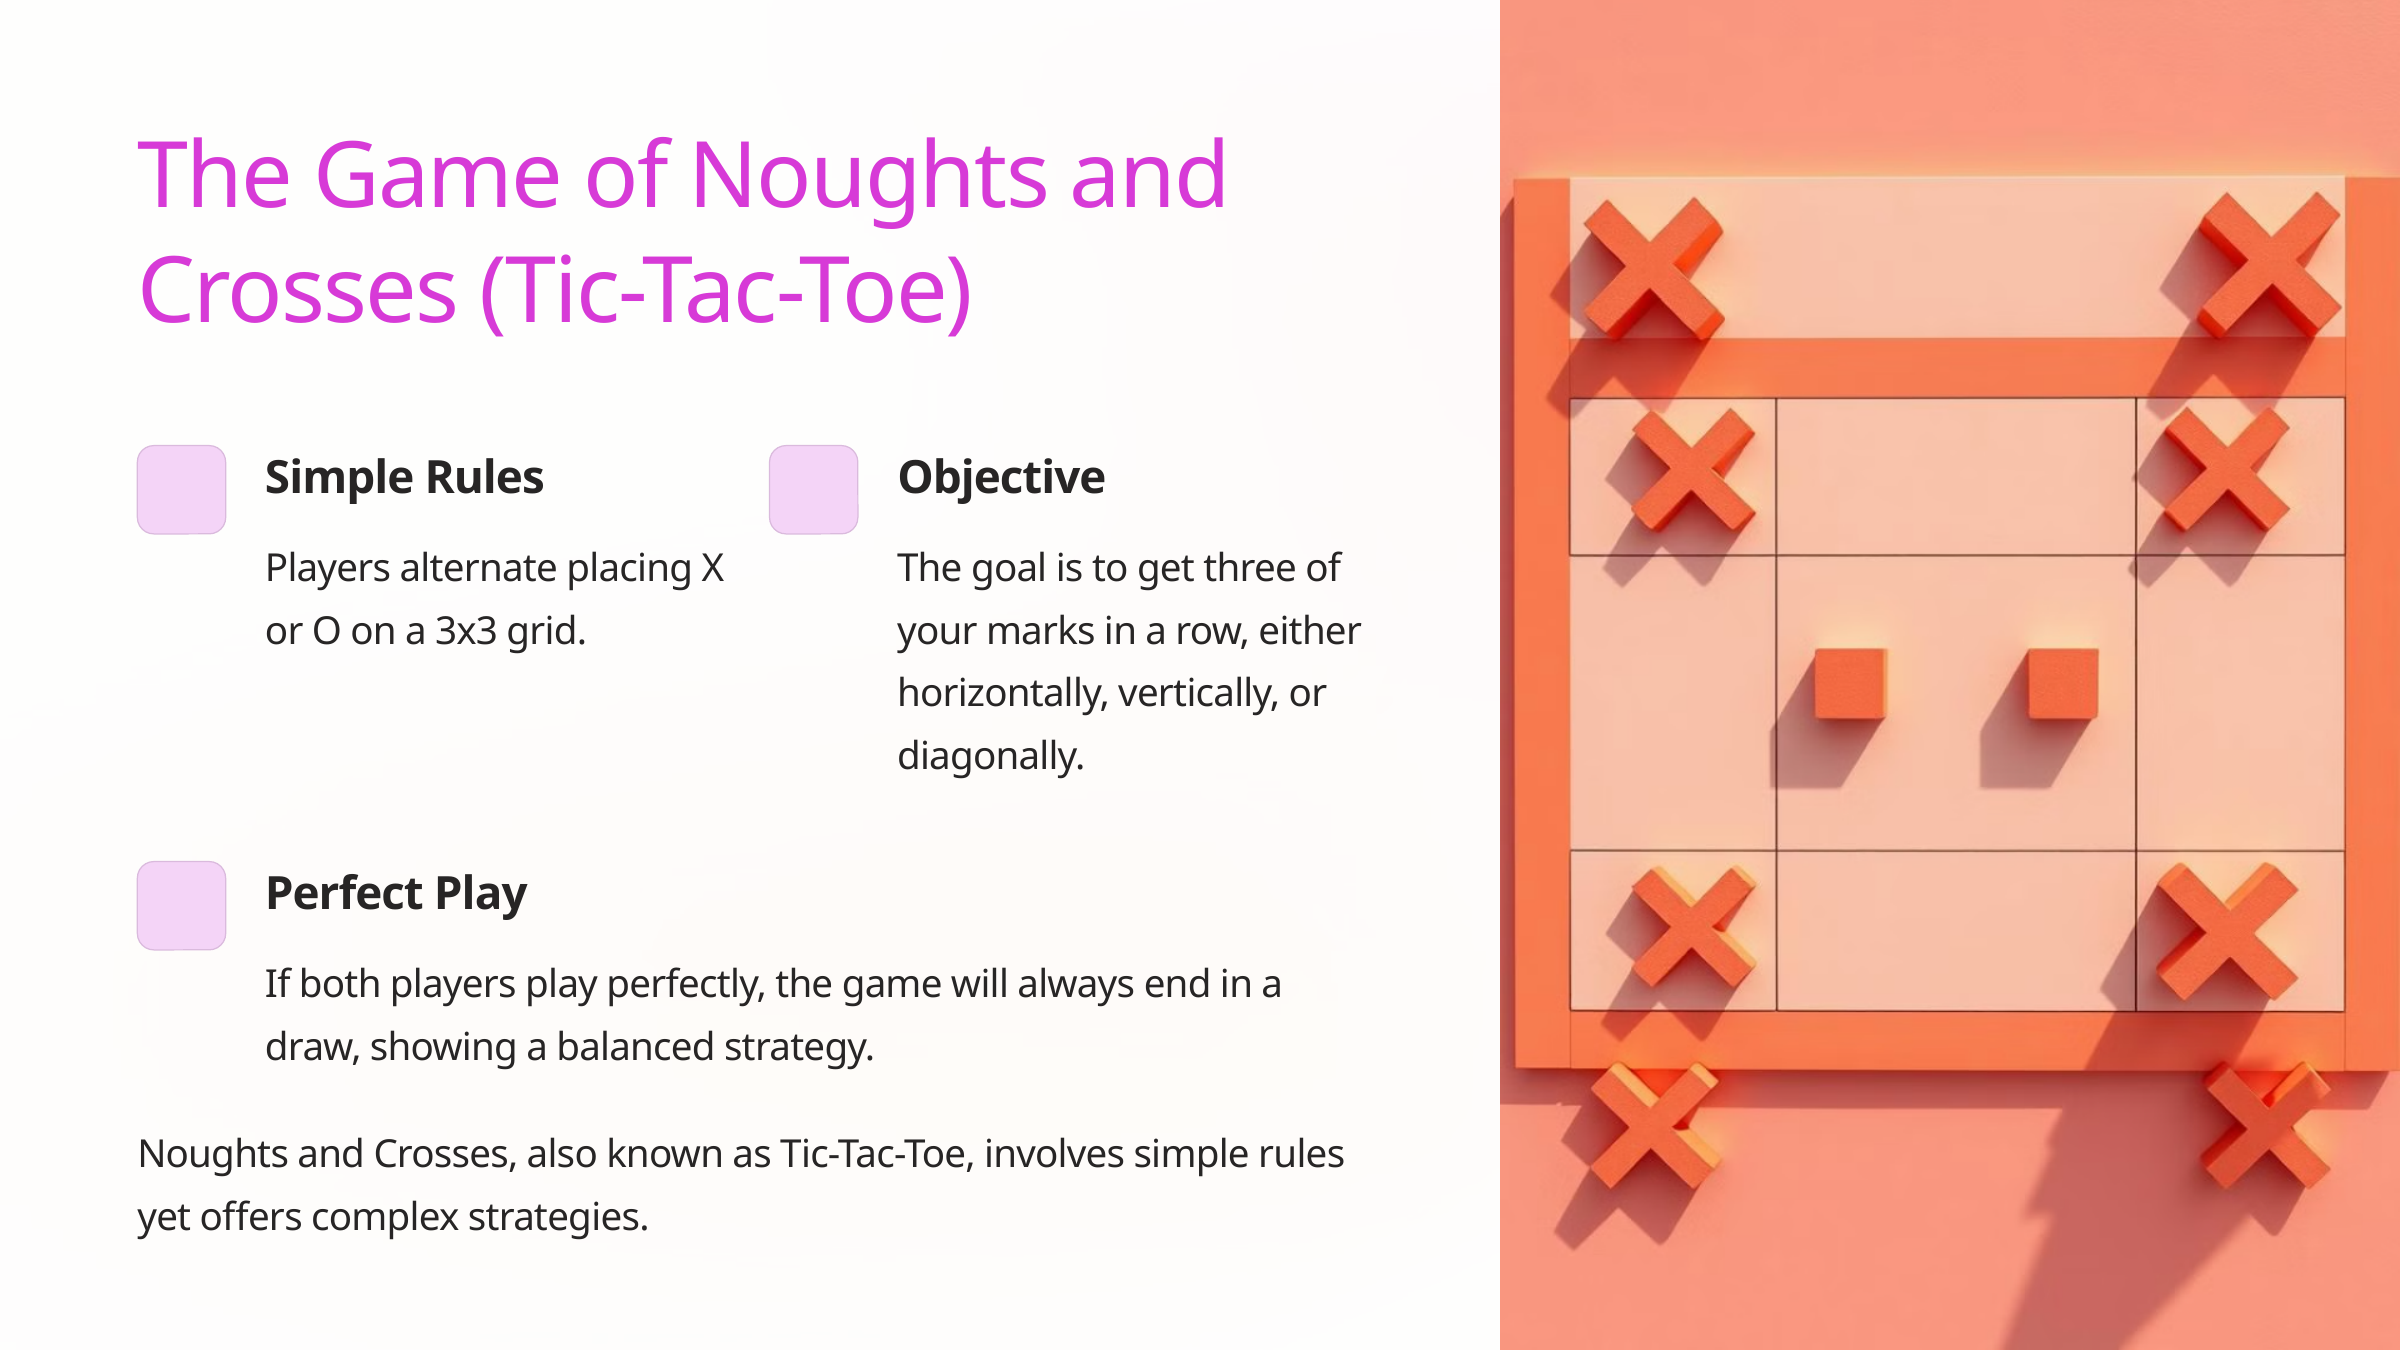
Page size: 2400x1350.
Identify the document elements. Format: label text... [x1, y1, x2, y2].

text_box [137, 445, 226, 534]
text_box [769, 445, 858, 534]
text_box Simple Rules [265, 445, 727, 504]
text_box The goal is to get three of your marks in a row, either horizontally, vertically, or diagonally. [897, 526, 1363, 779]
text_box The Game of Noughts and Crosses (Tic-Tac-Toe) [137, 111, 1363, 343]
text_box Objective [897, 445, 1360, 504]
text_box Noughts and Crosses, also known as Tic-Tac-Toe, involves simple rules yet offers complex strategies. [137, 1112, 1363, 1239]
picture [1499, 0, 2400, 1350]
text_box Players alternate placing X or O on a 3x3 grid. [264, 526, 731, 653]
text_box [137, 861, 226, 950]
text_box Perfect Play [265, 861, 727, 920]
text_box If both players play perfectly, the game will always end in a draw, showing a balanced strategy. [265, 942, 1363, 1069]
